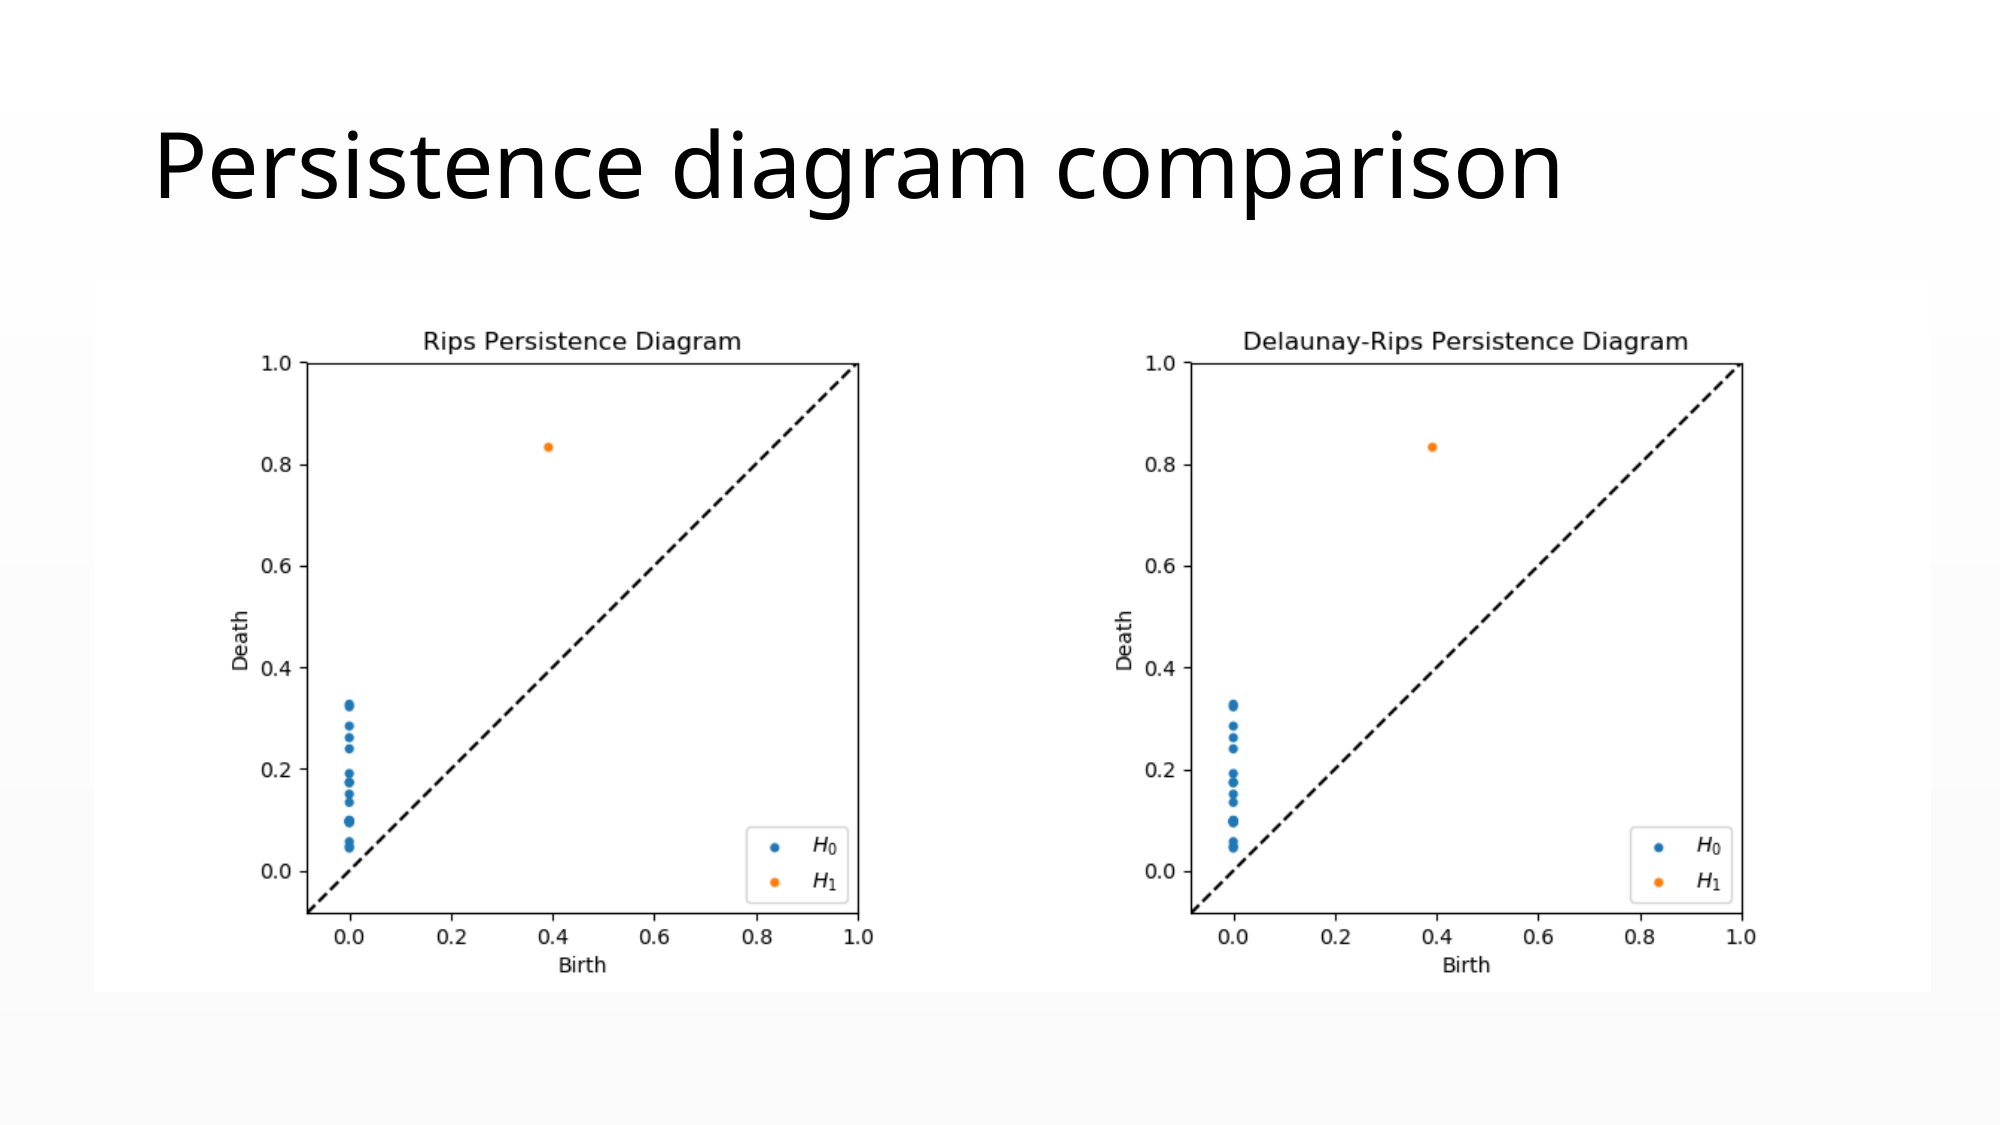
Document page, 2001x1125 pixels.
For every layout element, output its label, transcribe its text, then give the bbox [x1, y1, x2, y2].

picture [94, 277, 1931, 992]
title Persistence diagram comparison [137, 59, 1863, 277]
